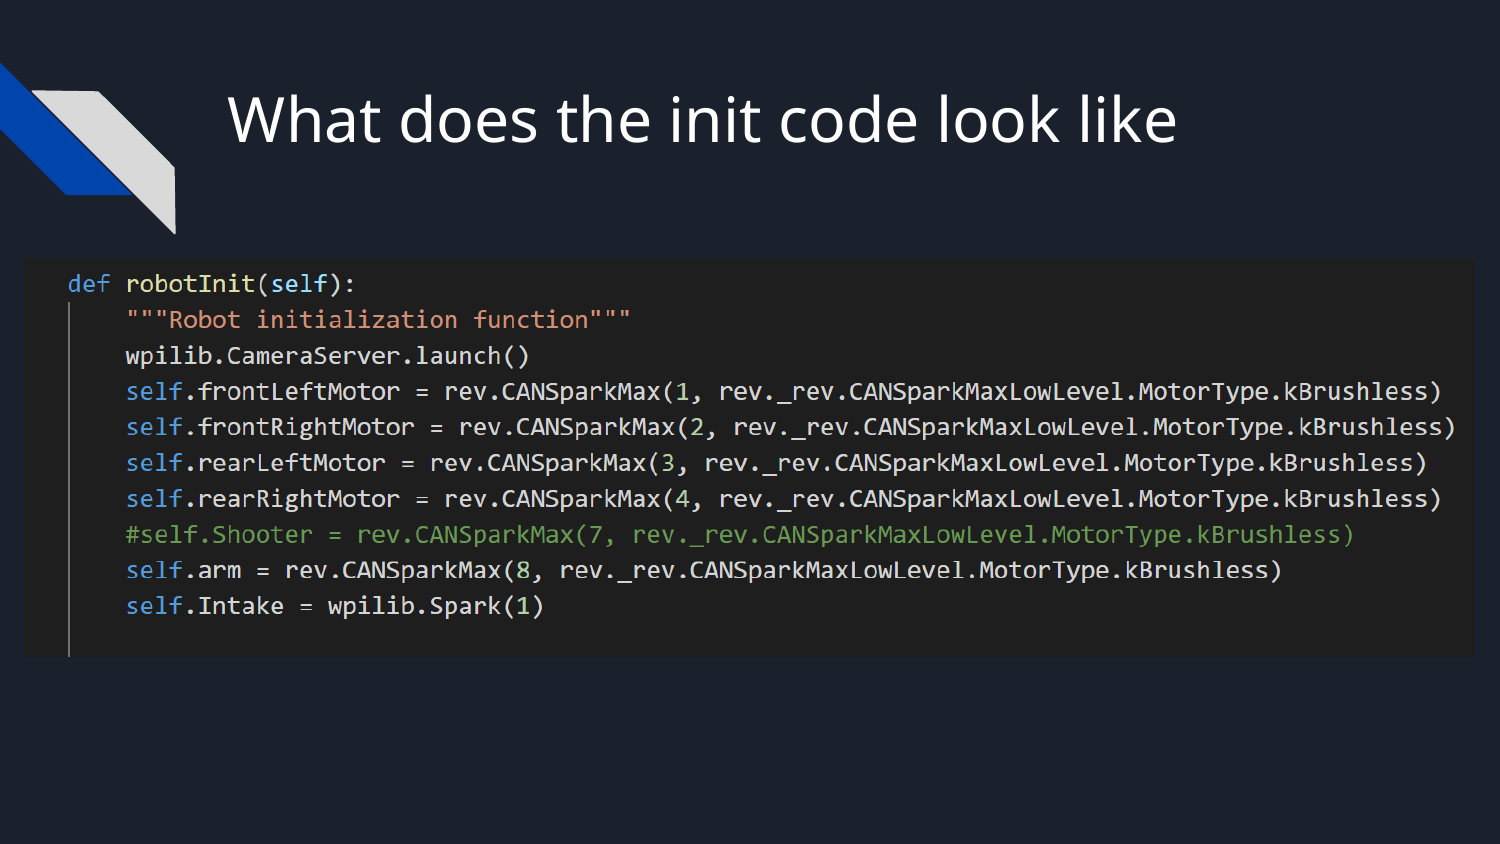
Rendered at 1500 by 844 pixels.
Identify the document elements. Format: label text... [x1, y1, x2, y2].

picture [24, 258, 1476, 658]
text_box [32, 91, 175, 234]
title What does the init code look like [212, 64, 1368, 215]
